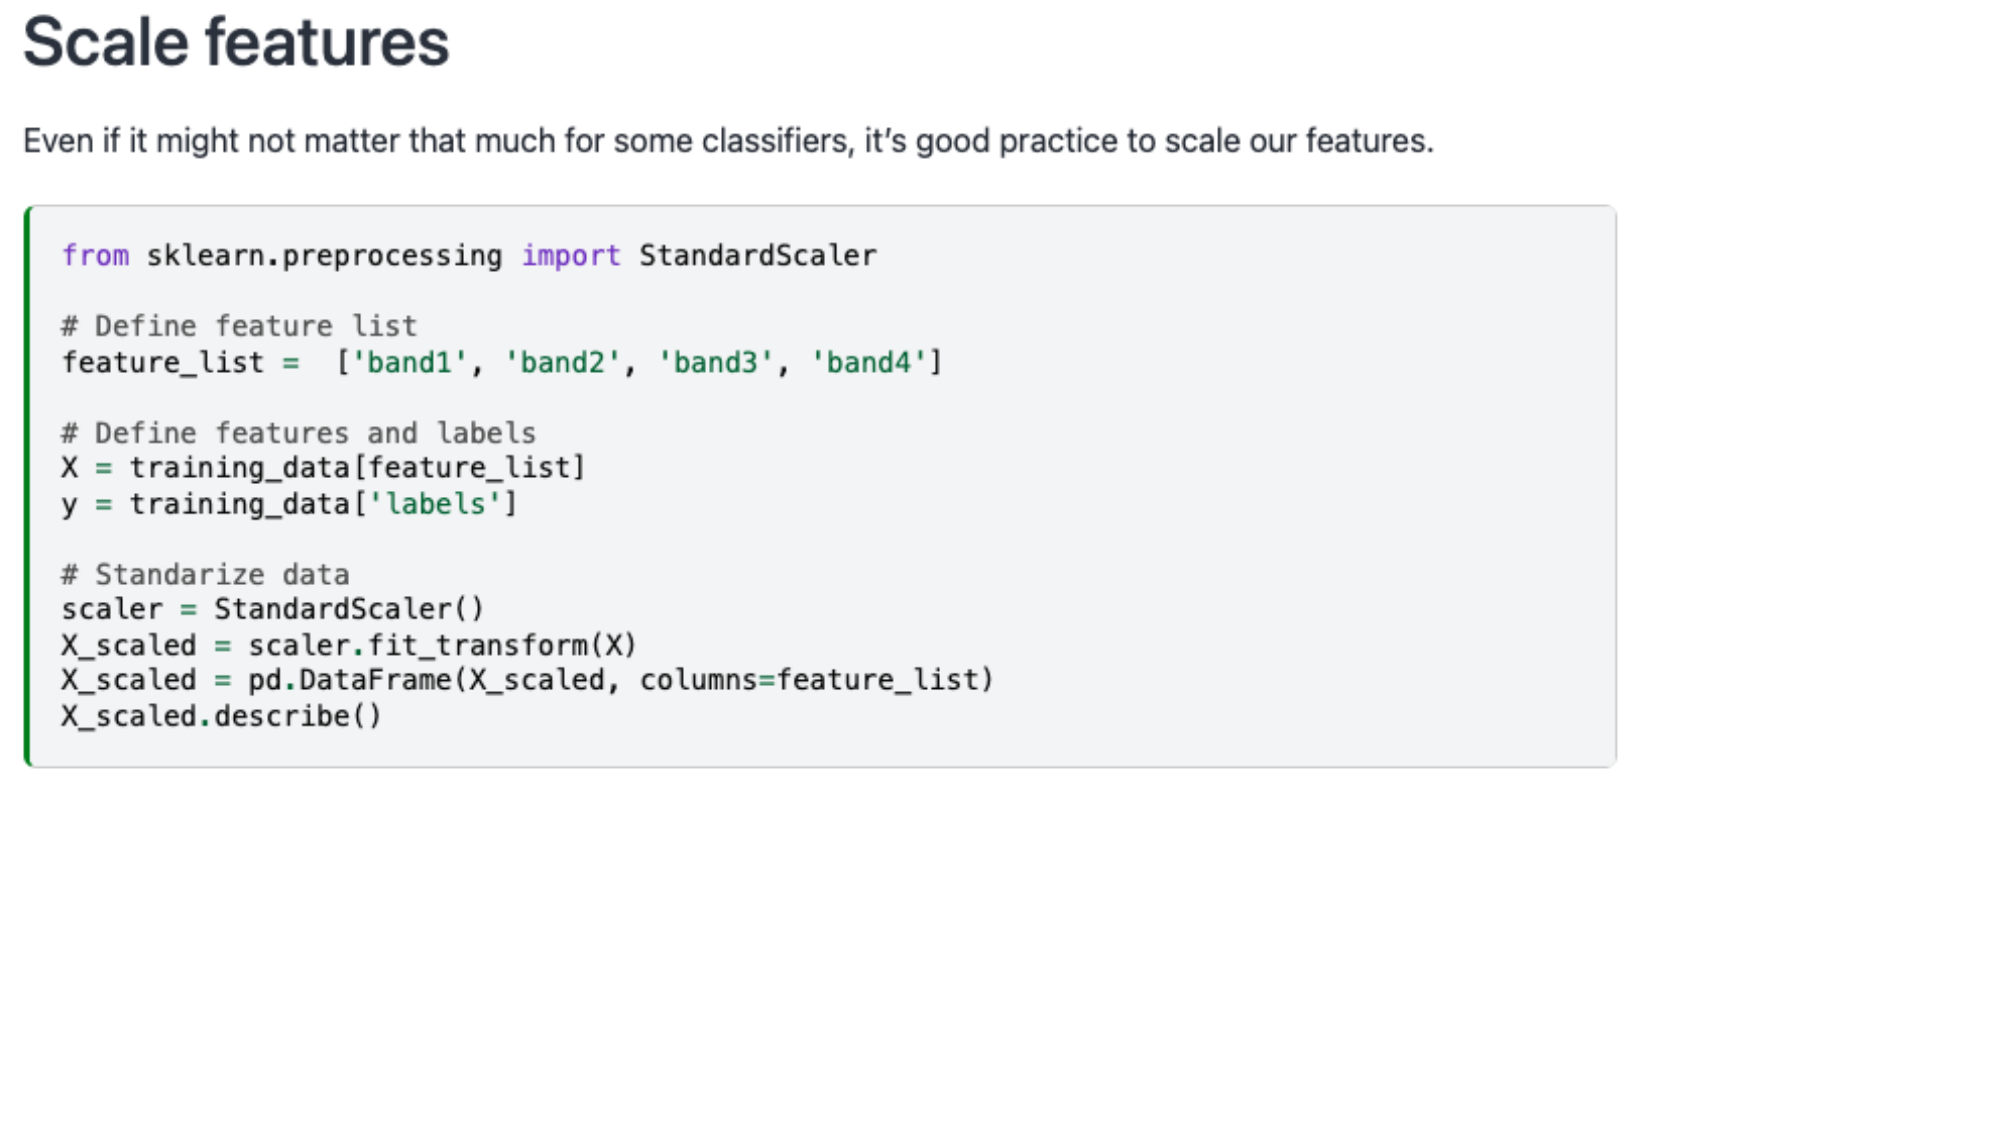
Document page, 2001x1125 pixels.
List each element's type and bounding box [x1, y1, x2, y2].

picture [0, 0, 1647, 785]
